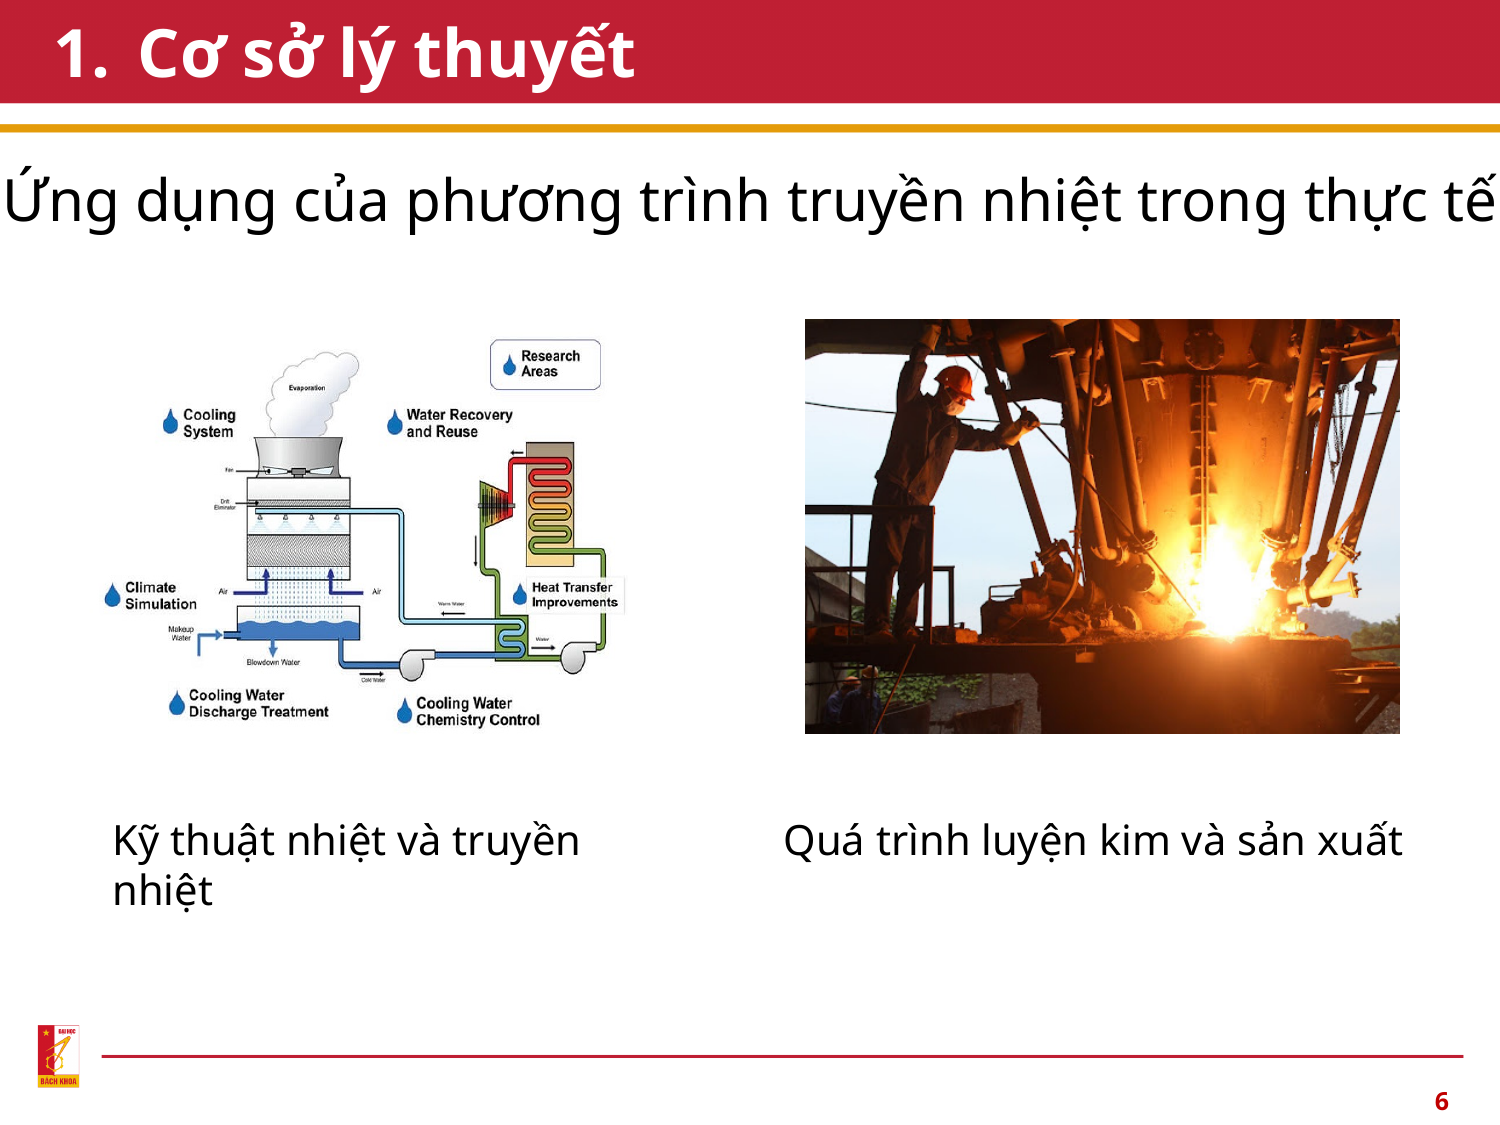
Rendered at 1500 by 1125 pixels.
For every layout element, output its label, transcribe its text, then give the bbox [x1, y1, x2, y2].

text_box Kỹ thuật nhiệt và truyền nhiệt [97, 805, 697, 921]
text_box Ứng dụng của phương trình truyền nhiệt trong thực tế [0, 155, 1500, 241]
picture [0, 0, 1500, 155]
title Cơ sở lý thuyết [38, 12, 1462, 87]
slide_number 6 [1126, 1078, 1464, 1125]
picture [0, 241, 1500, 1125]
text_box Quá trình luyện kim và sản xuất [768, 805, 1419, 871]
